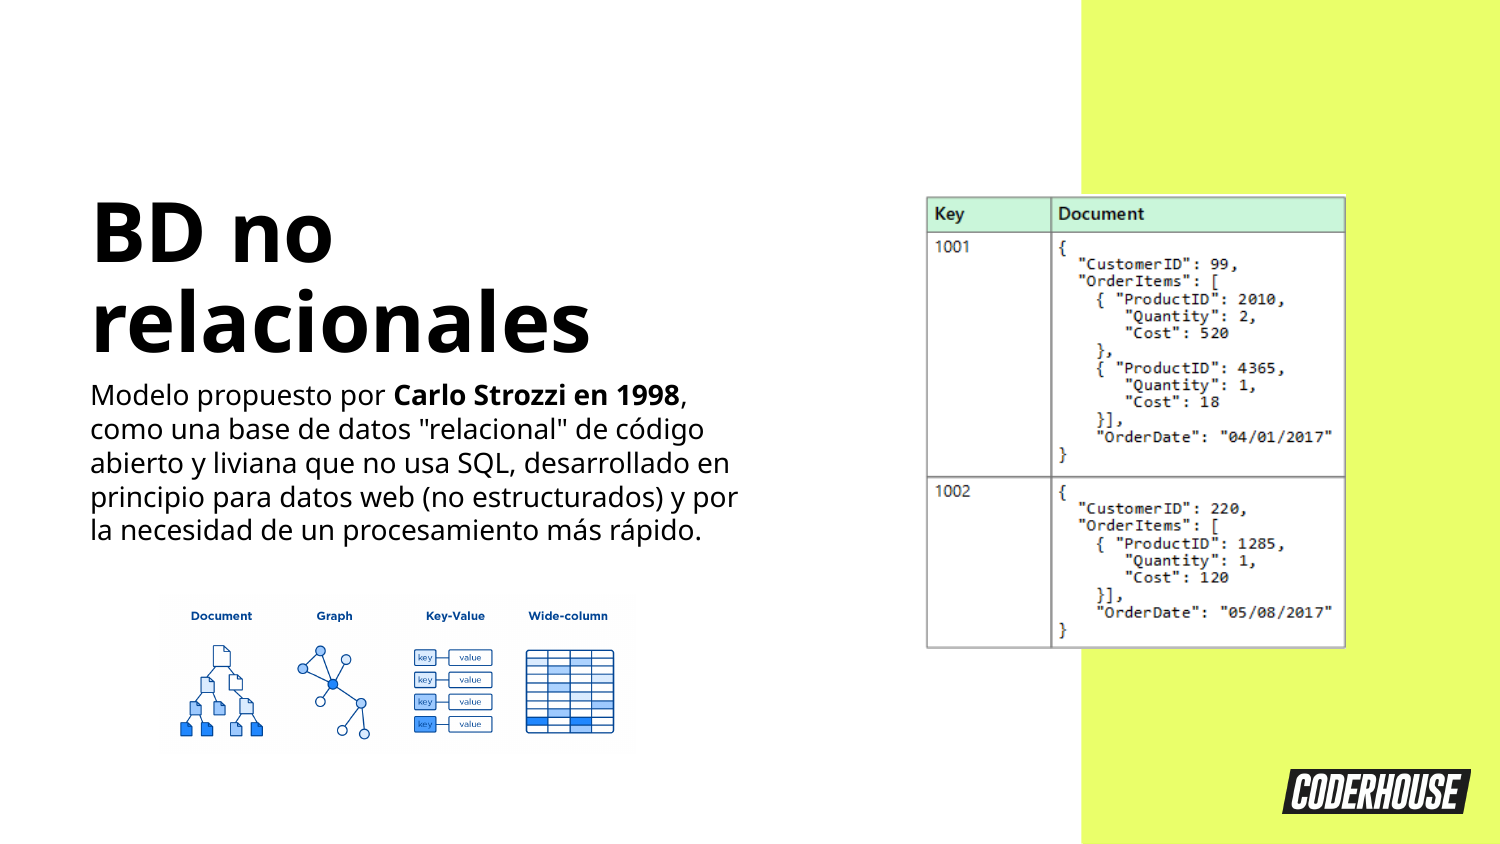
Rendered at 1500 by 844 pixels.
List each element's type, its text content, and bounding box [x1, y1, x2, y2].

text_box BD no relacionales [75, 175, 851, 386]
picture [1281, 769, 1471, 814]
picture [0, 0, 1346, 844]
text_box Modelo propuesto por Carlo Strozzi en 1998, como una base de datos "relacional" de código abierto y liviana que no usa SQL, desarrollado en principio para datos web (no estructurados) y por la necesidad de un procesamiento más rápido. [75, 362, 767, 629]
